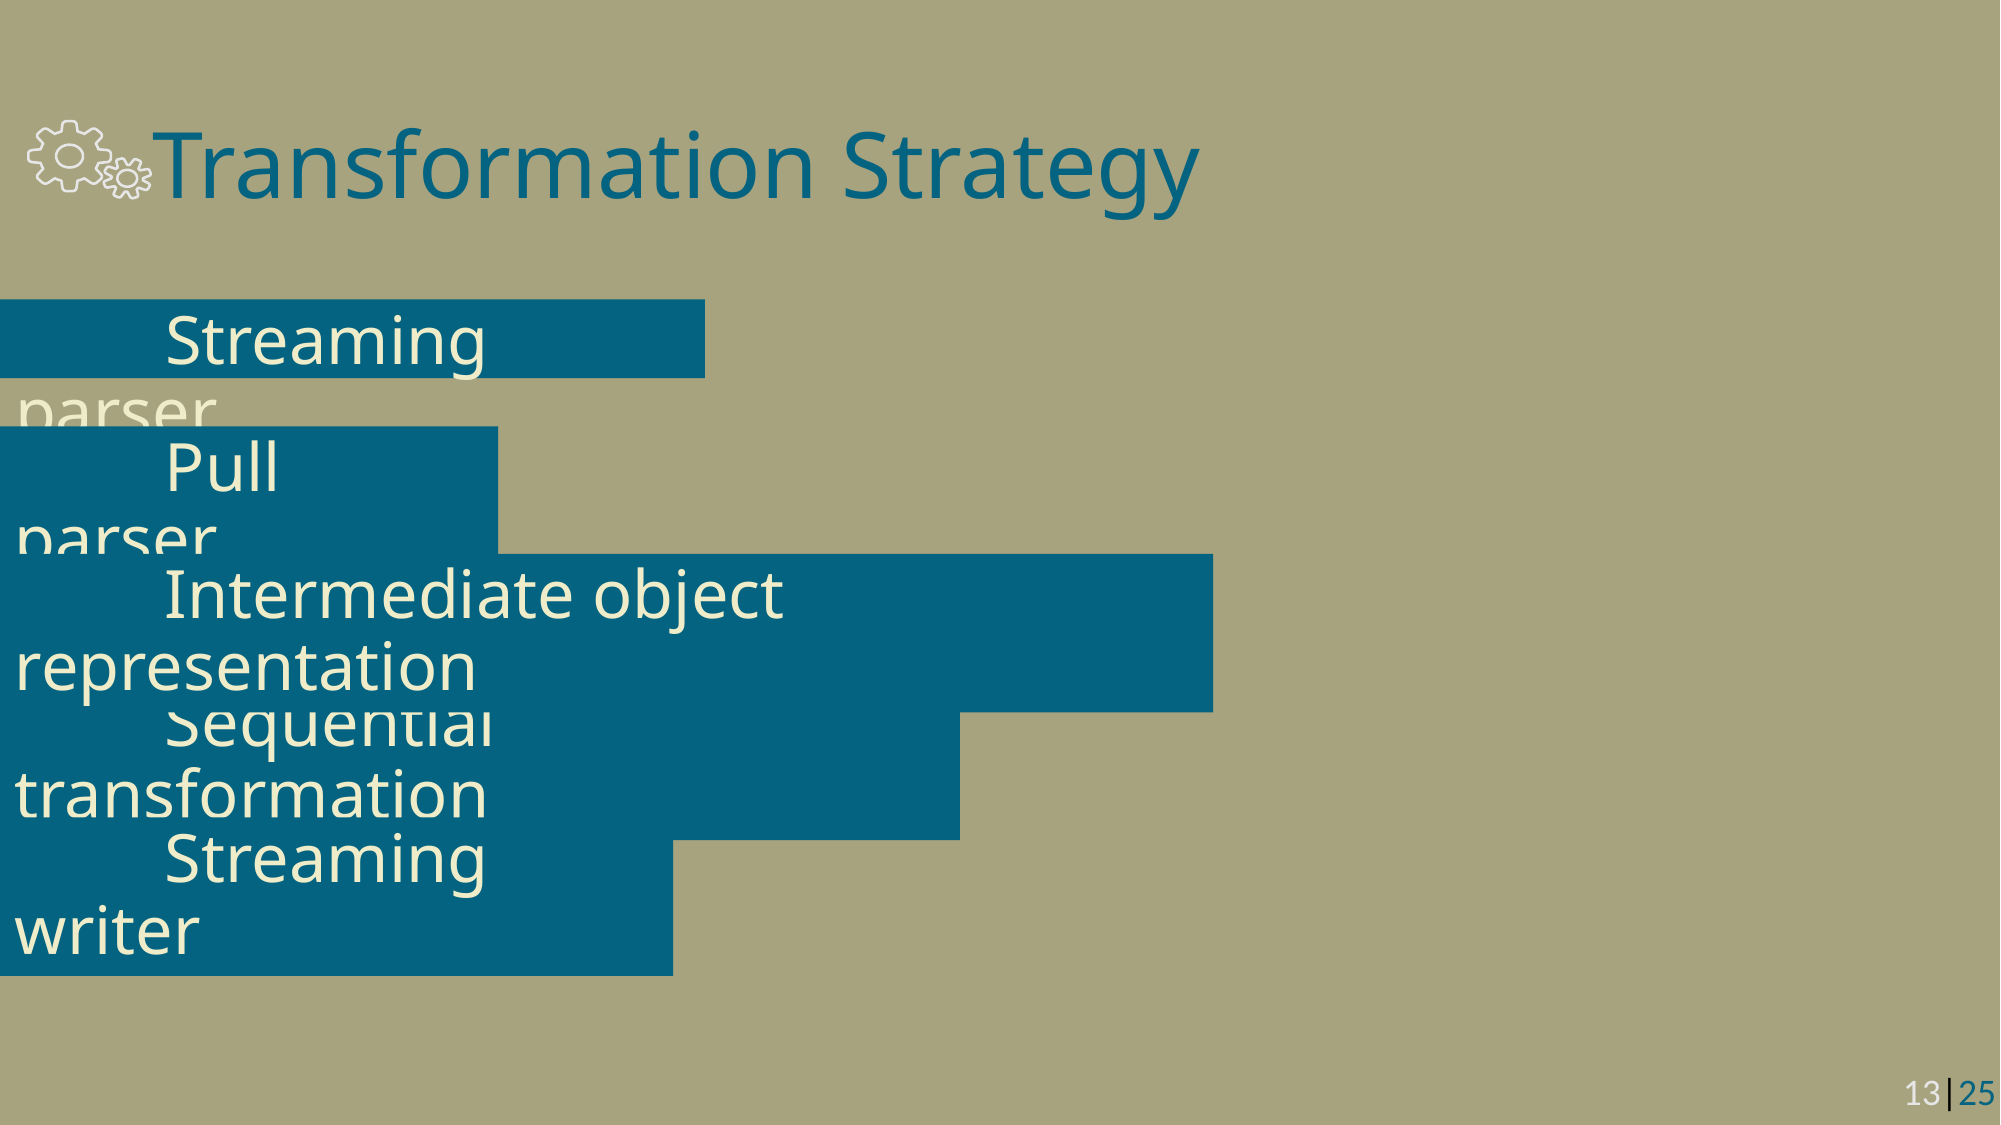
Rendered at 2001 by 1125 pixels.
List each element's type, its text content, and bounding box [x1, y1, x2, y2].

text_box Streaming writer [0, 817, 674, 976]
text_box Pull parser [0, 426, 499, 553]
list Streaming parser [0, 299, 705, 379]
text_box Intermediate object representation [0, 553, 1214, 713]
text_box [28, 121, 151, 199]
text_box 13|25 [1888, 1060, 2000, 1121]
text_box Sequential transformation [0, 713, 960, 841]
title Transformation Strategy [137, 59, 1863, 278]
